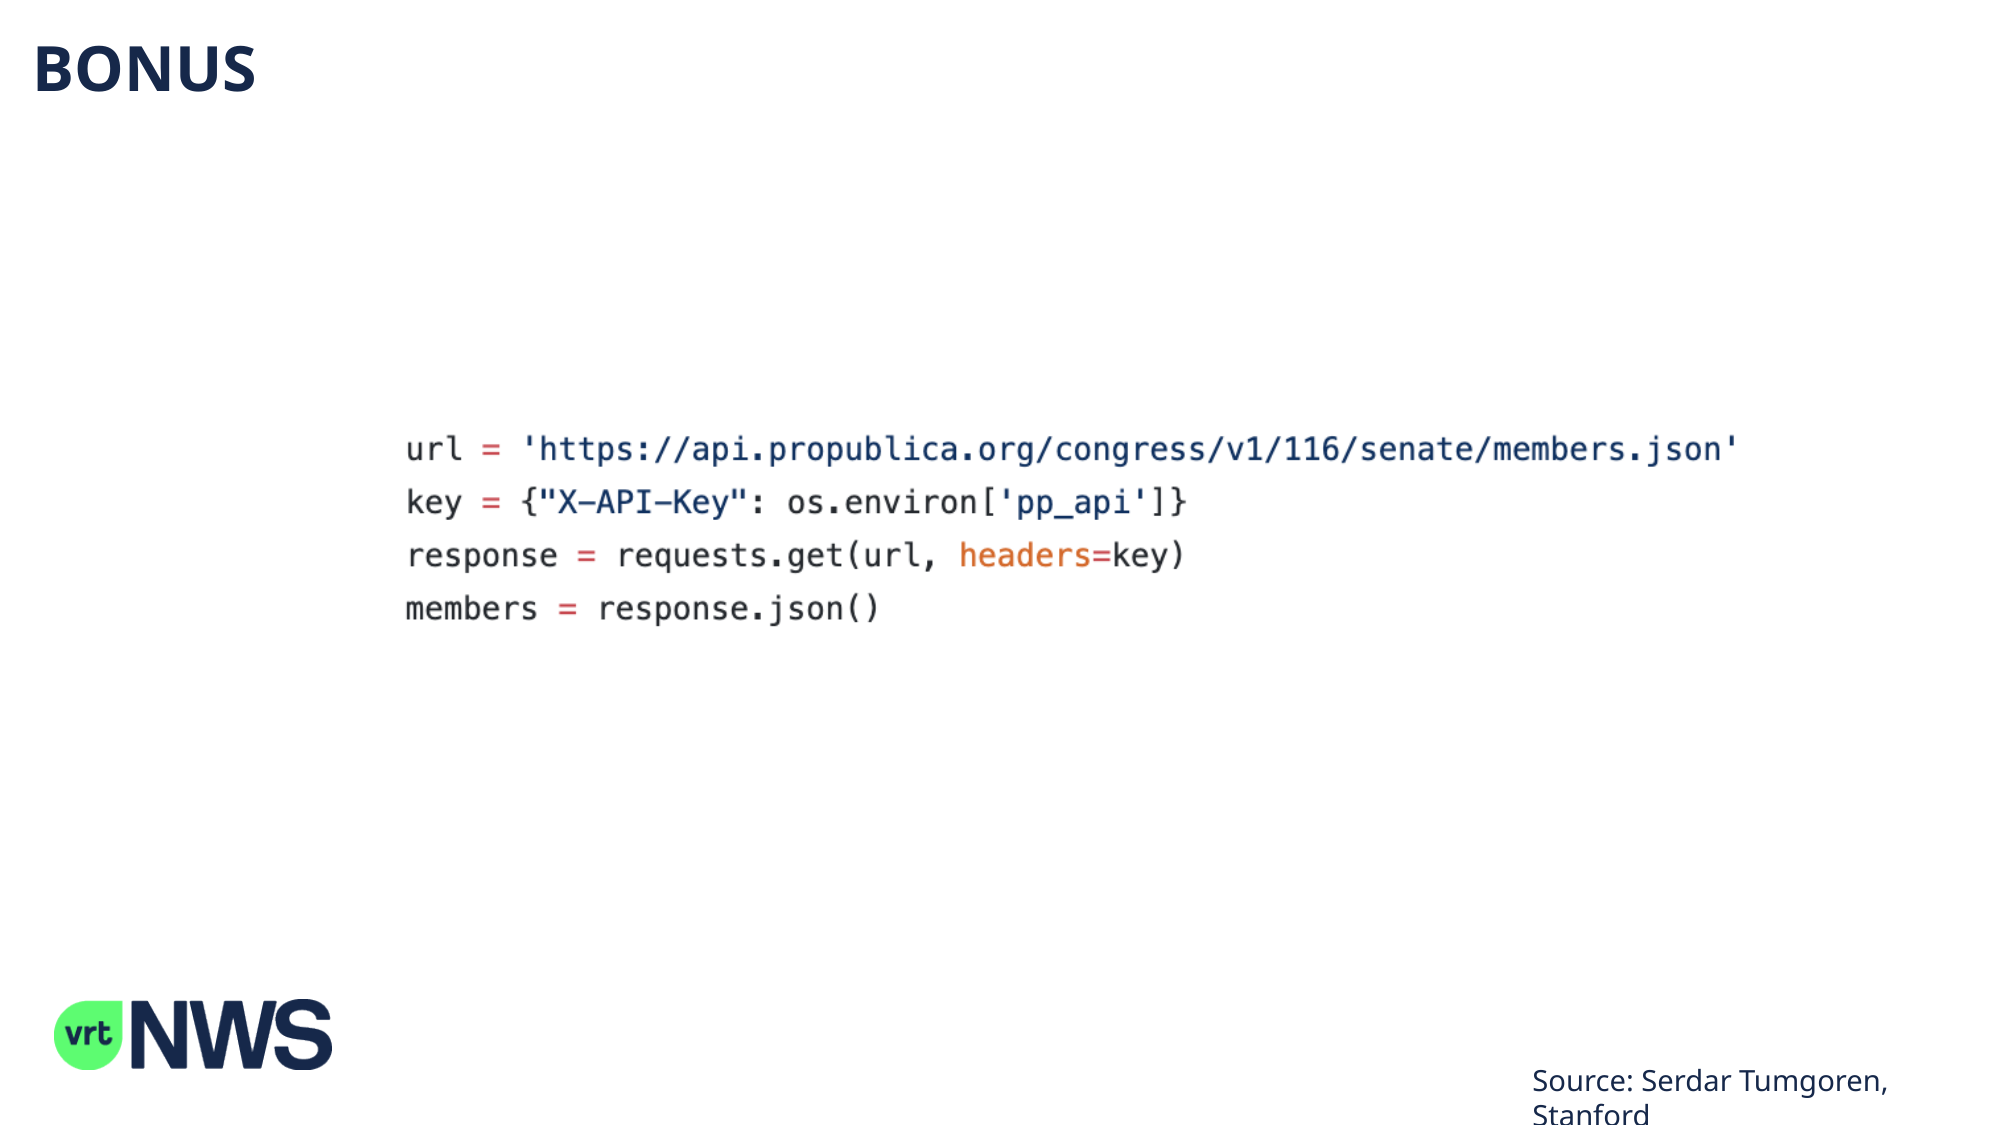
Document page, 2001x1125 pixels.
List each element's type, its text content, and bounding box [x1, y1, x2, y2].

picture [54, 999, 332, 1070]
text_box Source: Serdar Tumgoren, Stanford [1517, 1054, 1991, 1125]
picture [353, 431, 1837, 694]
title BONUS [32, 37, 274, 97]
